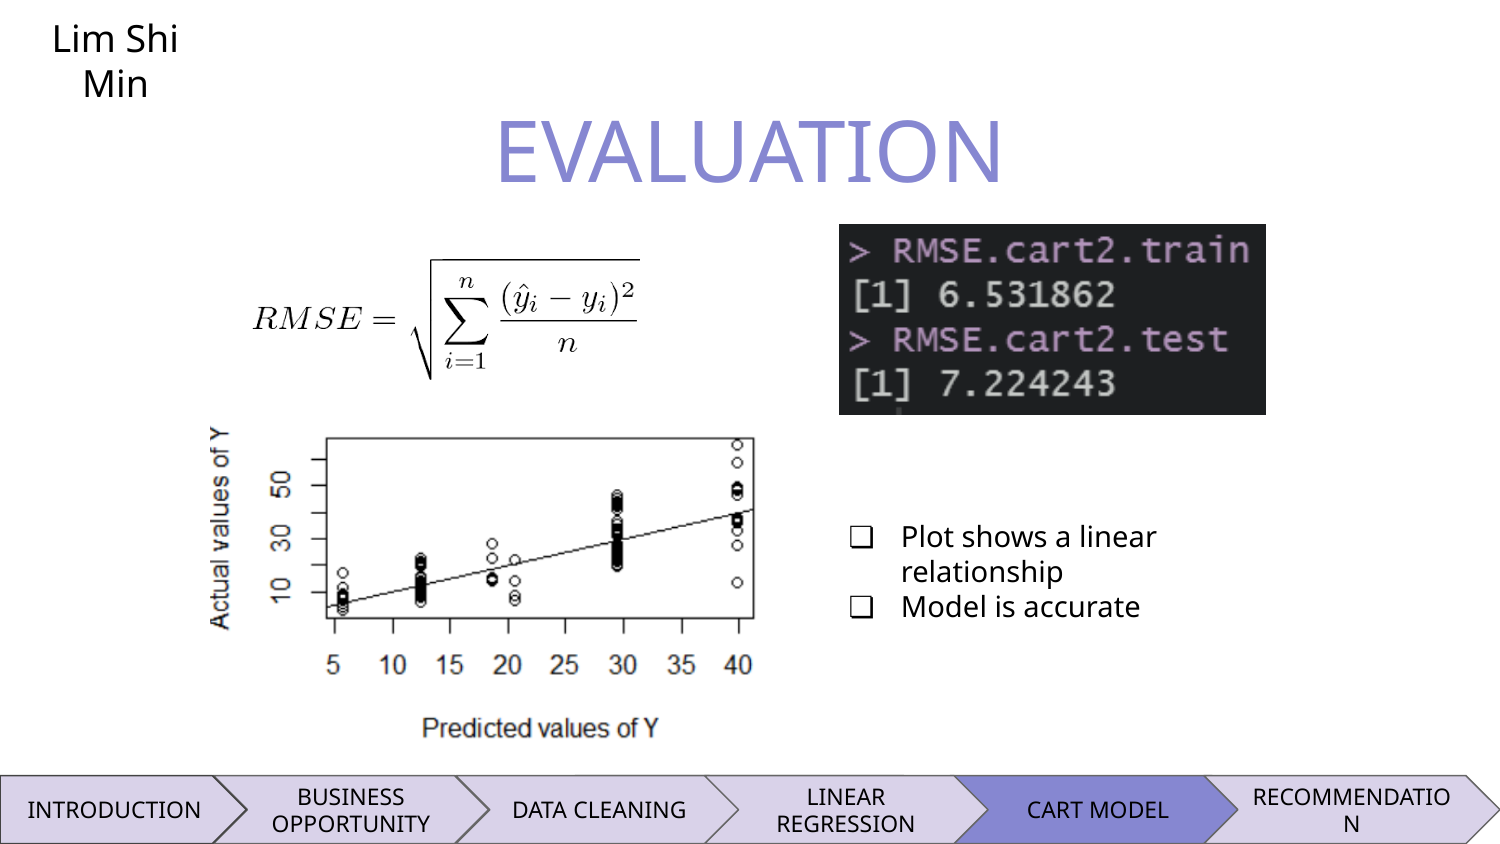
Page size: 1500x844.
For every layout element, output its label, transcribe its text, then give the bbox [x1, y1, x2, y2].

text_box Plot shows a linear relationship Model is accurate [814, 507, 1321, 635]
text_box INTRODUCTION [0, 775, 247, 844]
text_box LINEAR REGRESSION [704, 775, 989, 844]
text_box Lim Shi Min [0, 0, 232, 120]
text_box RECOMMENDATION [1203, 775, 1500, 844]
picture [252, 258, 641, 380]
picture [209, 402, 786, 749]
text_box DATA CLEANING [455, 775, 737, 844]
text_box CART MODEL [955, 775, 1237, 844]
text_box EVALUATION [346, 85, 1154, 188]
text_box BUSINESS OPPORTUNITY [213, 775, 489, 844]
picture [839, 223, 1266, 416]
